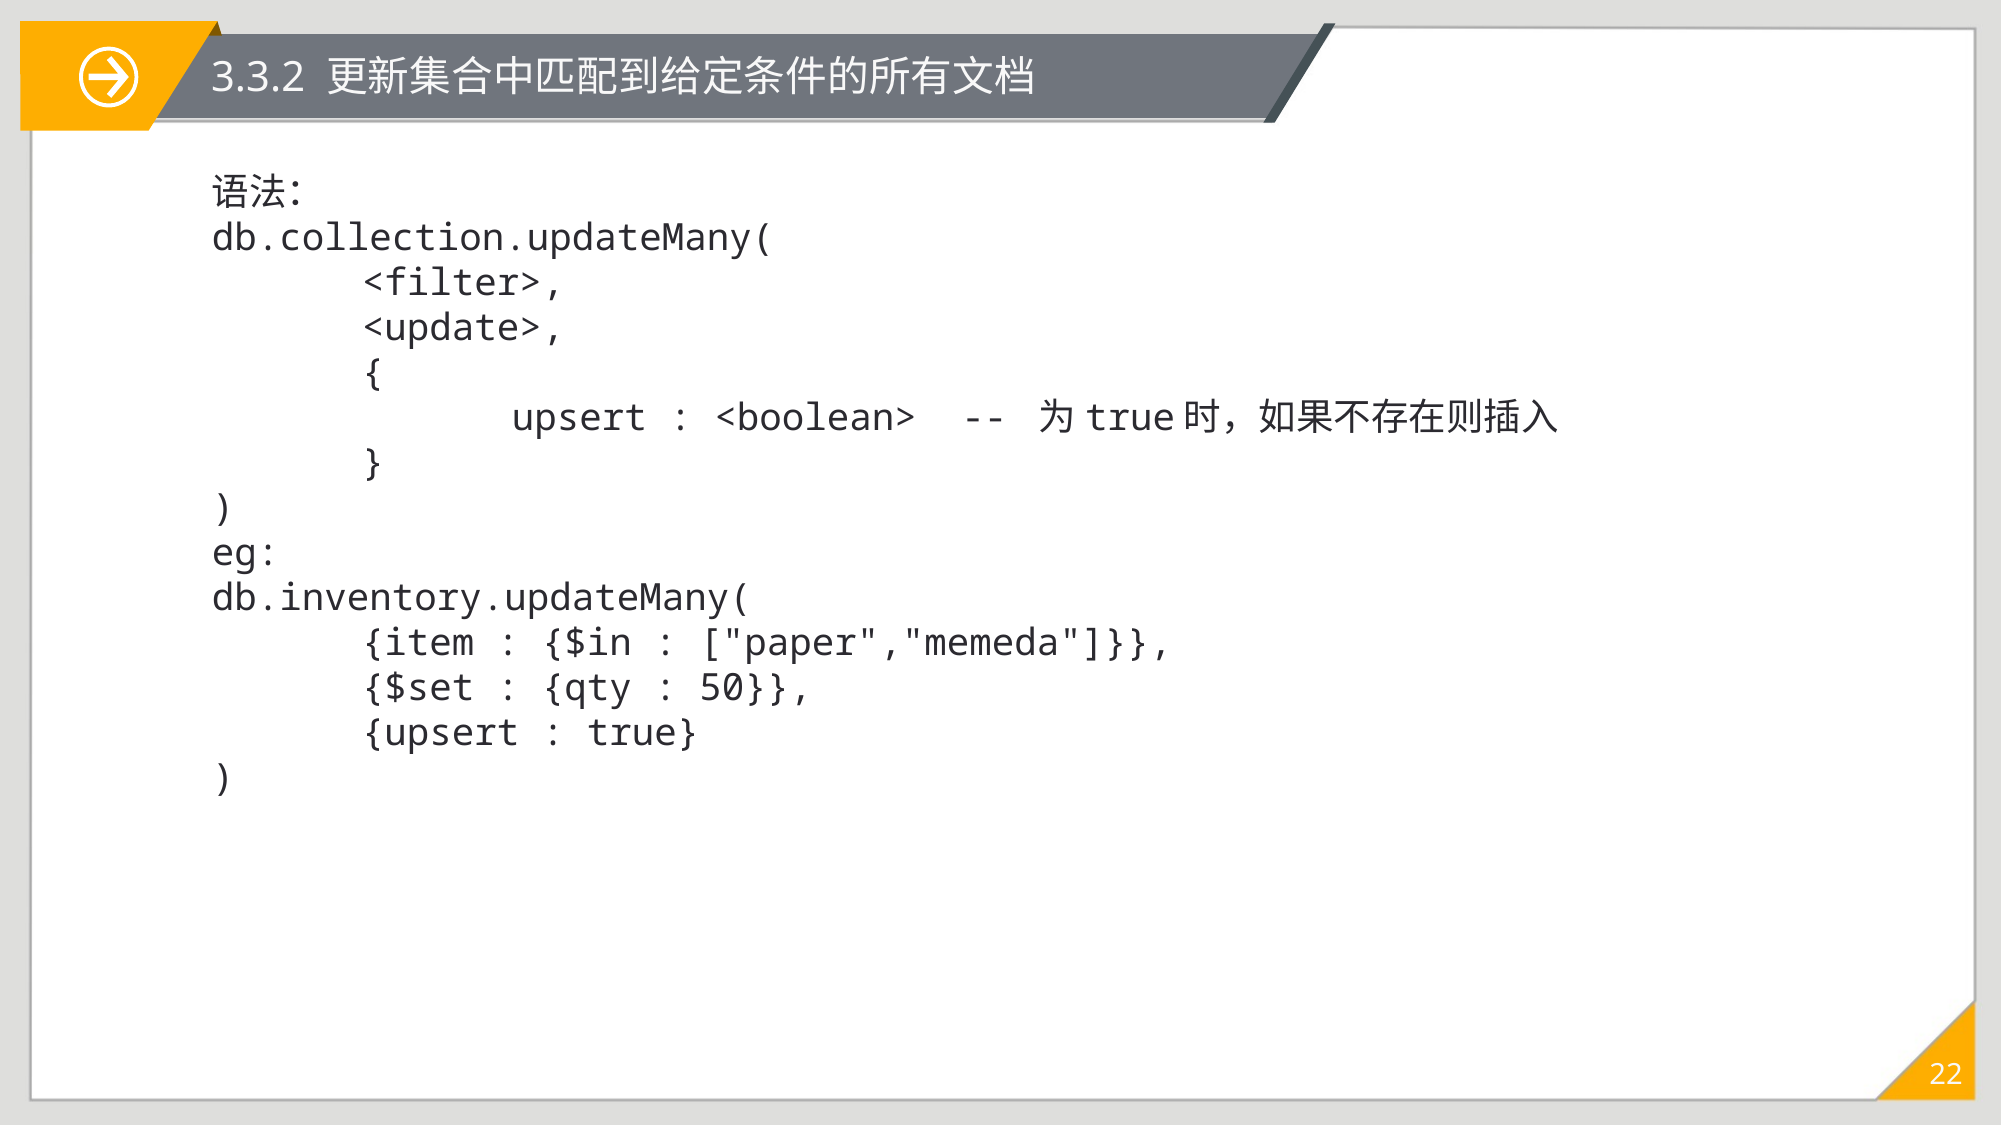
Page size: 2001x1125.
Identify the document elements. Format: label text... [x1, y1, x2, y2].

picture [0, 0, 2001, 1125]
text_box [79, 46, 139, 108]
text_box 3.3.2 更新集合中匹配到给定条件的所有文档 [196, 42, 1051, 108]
text_box 语法： db.collection.updateMany( <filter>, <update>, { upsert : <boolean> -- 为true时，如果不存在则插入 } ) eg: db.inventory.updateMany( {item : {$in : ["paper","memeda"]}}, {$set : {qty : 50}}, {upsert : true} ) [197, 160, 1828, 806]
